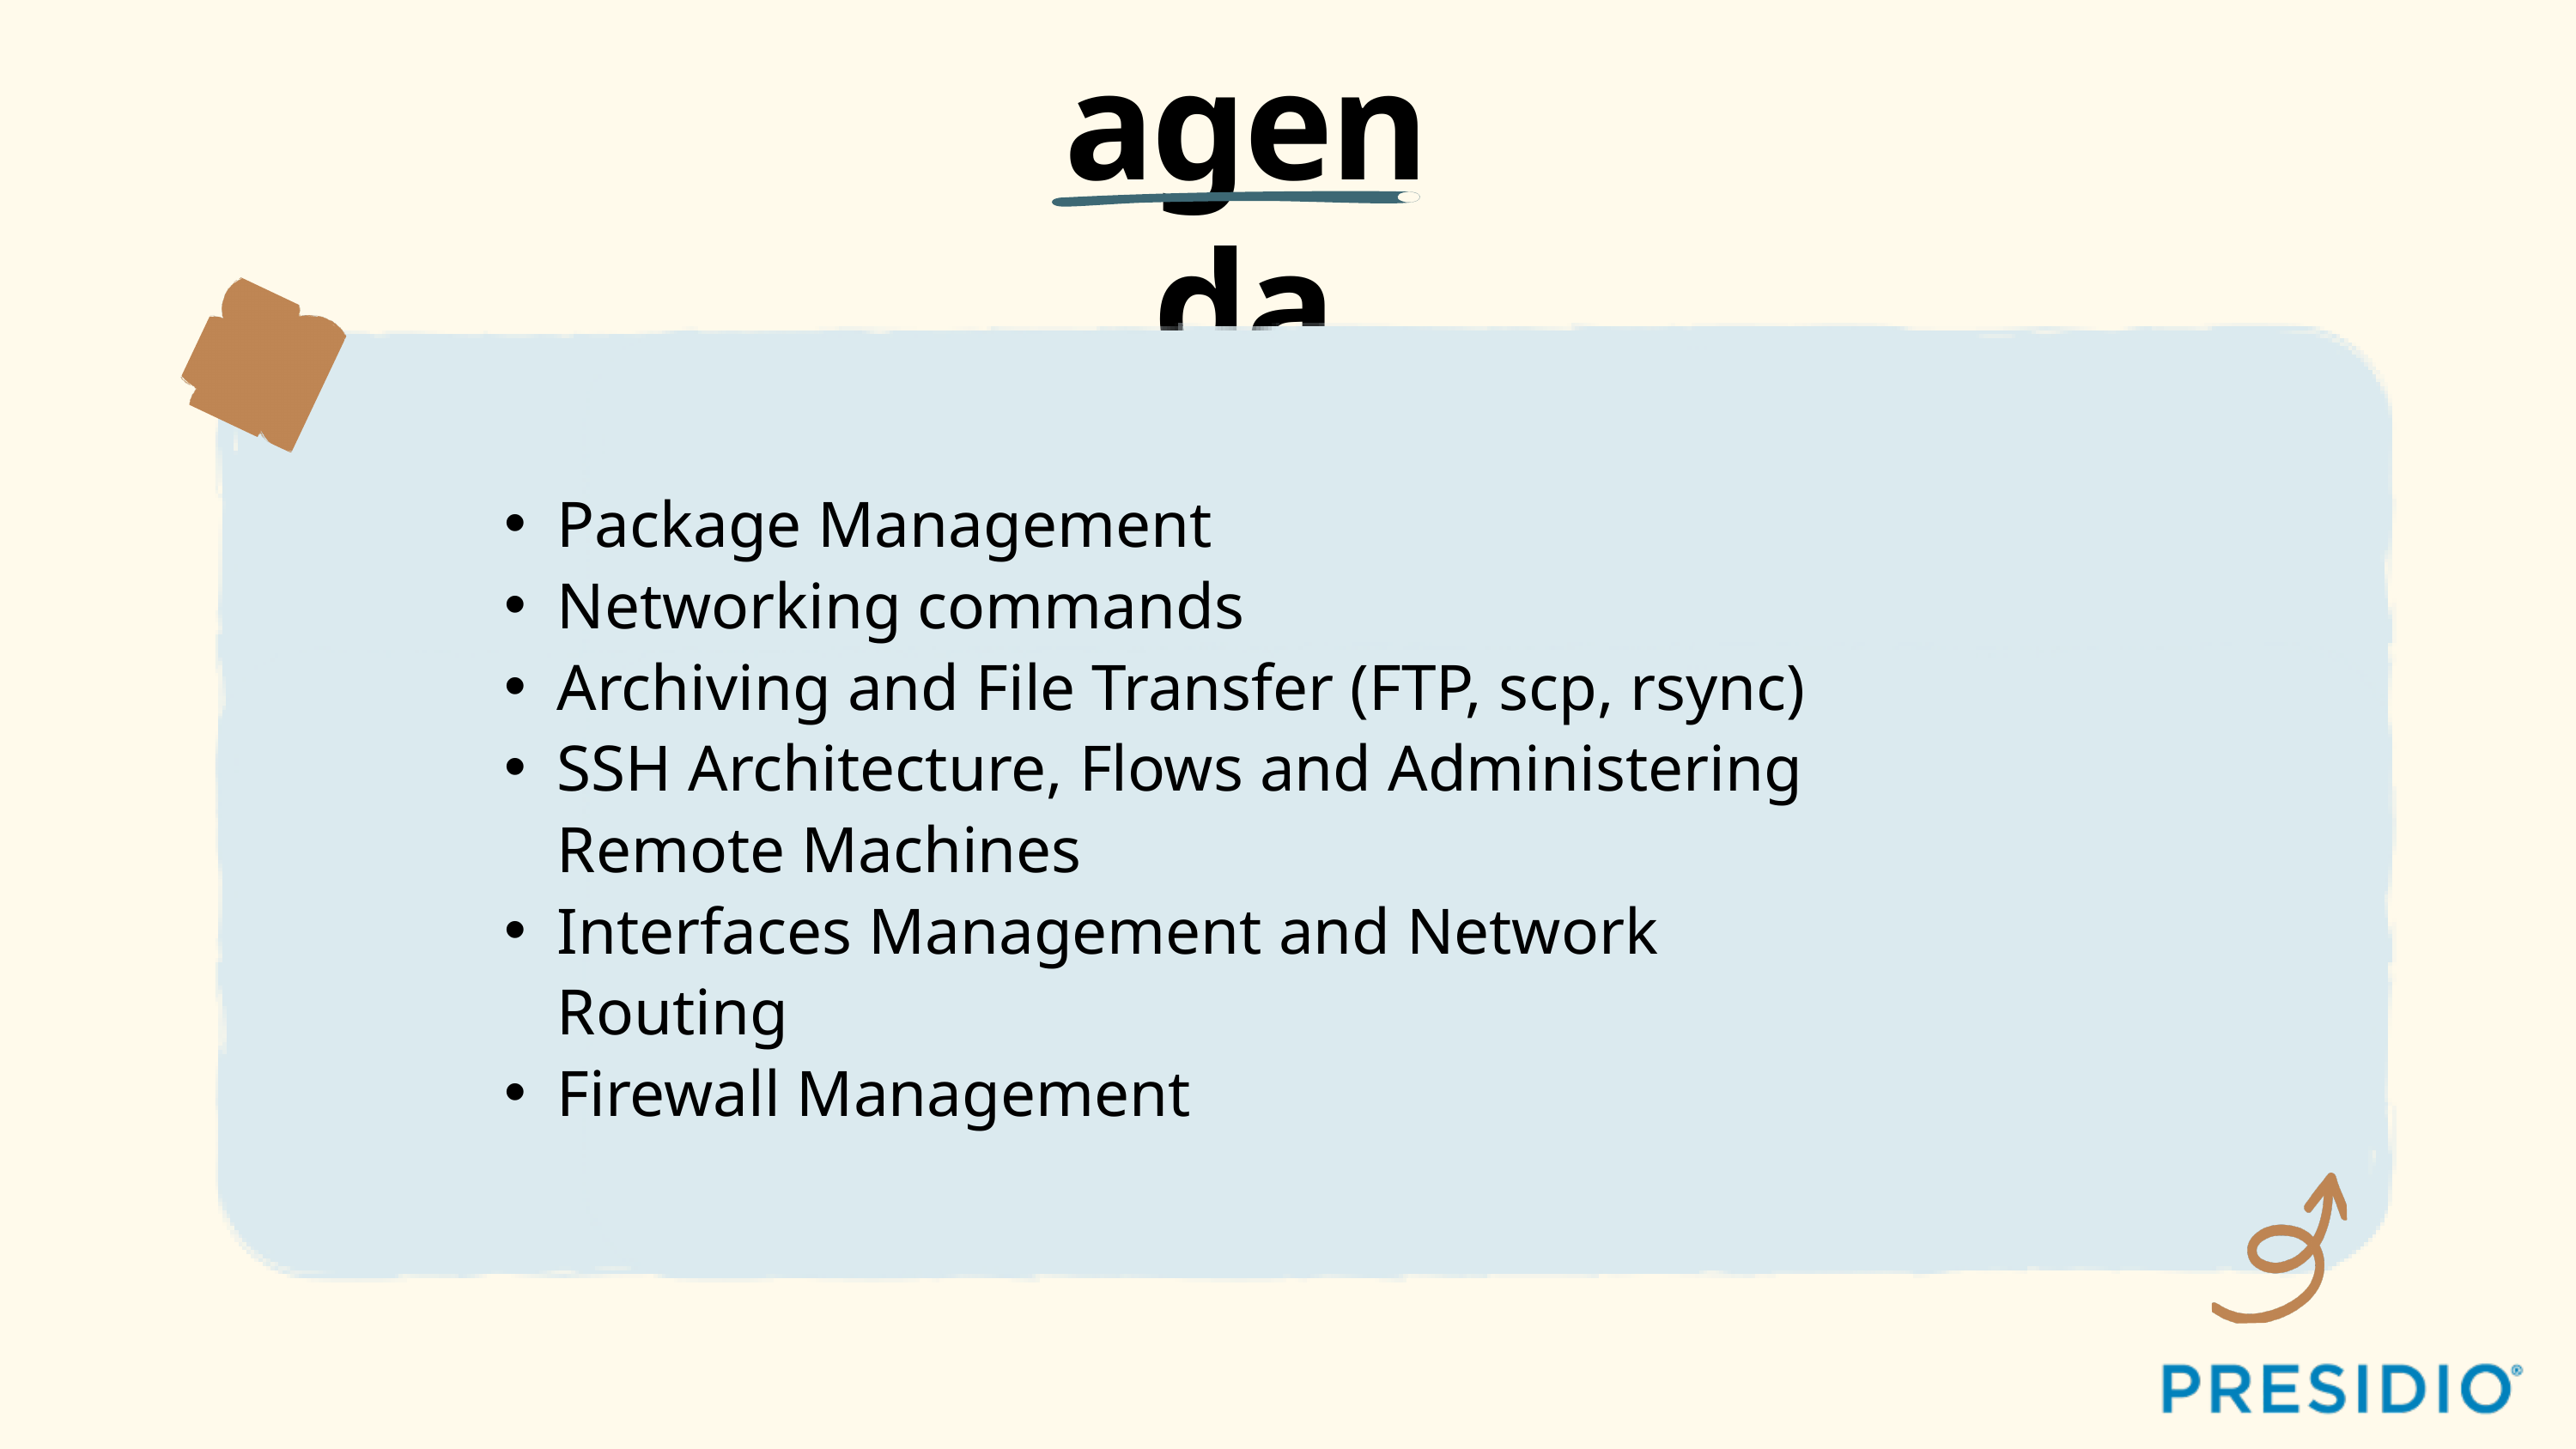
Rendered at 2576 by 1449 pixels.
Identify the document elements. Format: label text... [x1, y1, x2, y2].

text_box [2156, 1351, 2530, 1428]
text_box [1044, 187, 1427, 210]
text_box [172, 272, 330, 415]
text_box agenda [1045, 29, 1445, 319]
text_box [215, 322, 2397, 1283]
text_box [2211, 1292, 2350, 1325]
